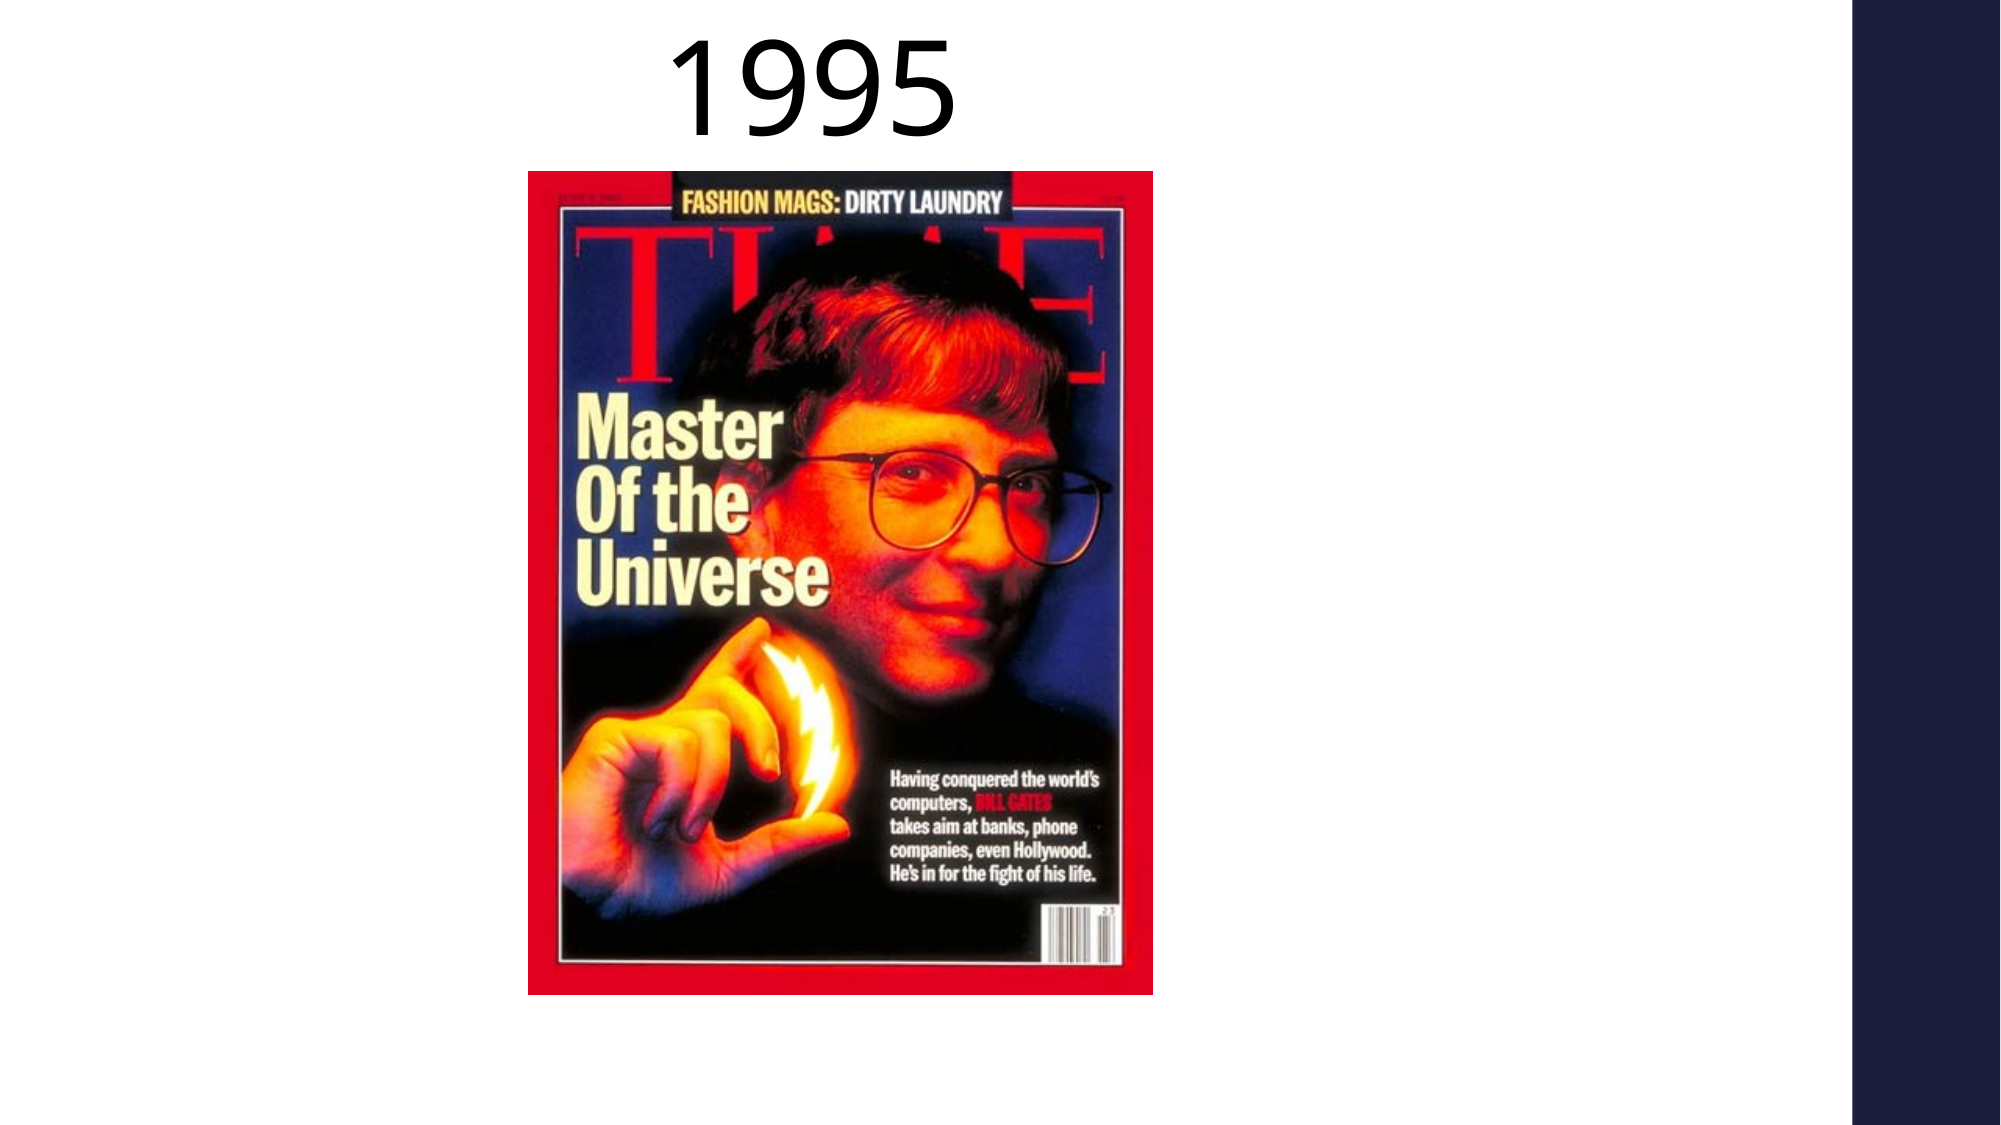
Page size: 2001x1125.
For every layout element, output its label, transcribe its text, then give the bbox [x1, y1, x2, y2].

picture [527, 170, 1154, 995]
title 1995 [39, 12, 1584, 172]
